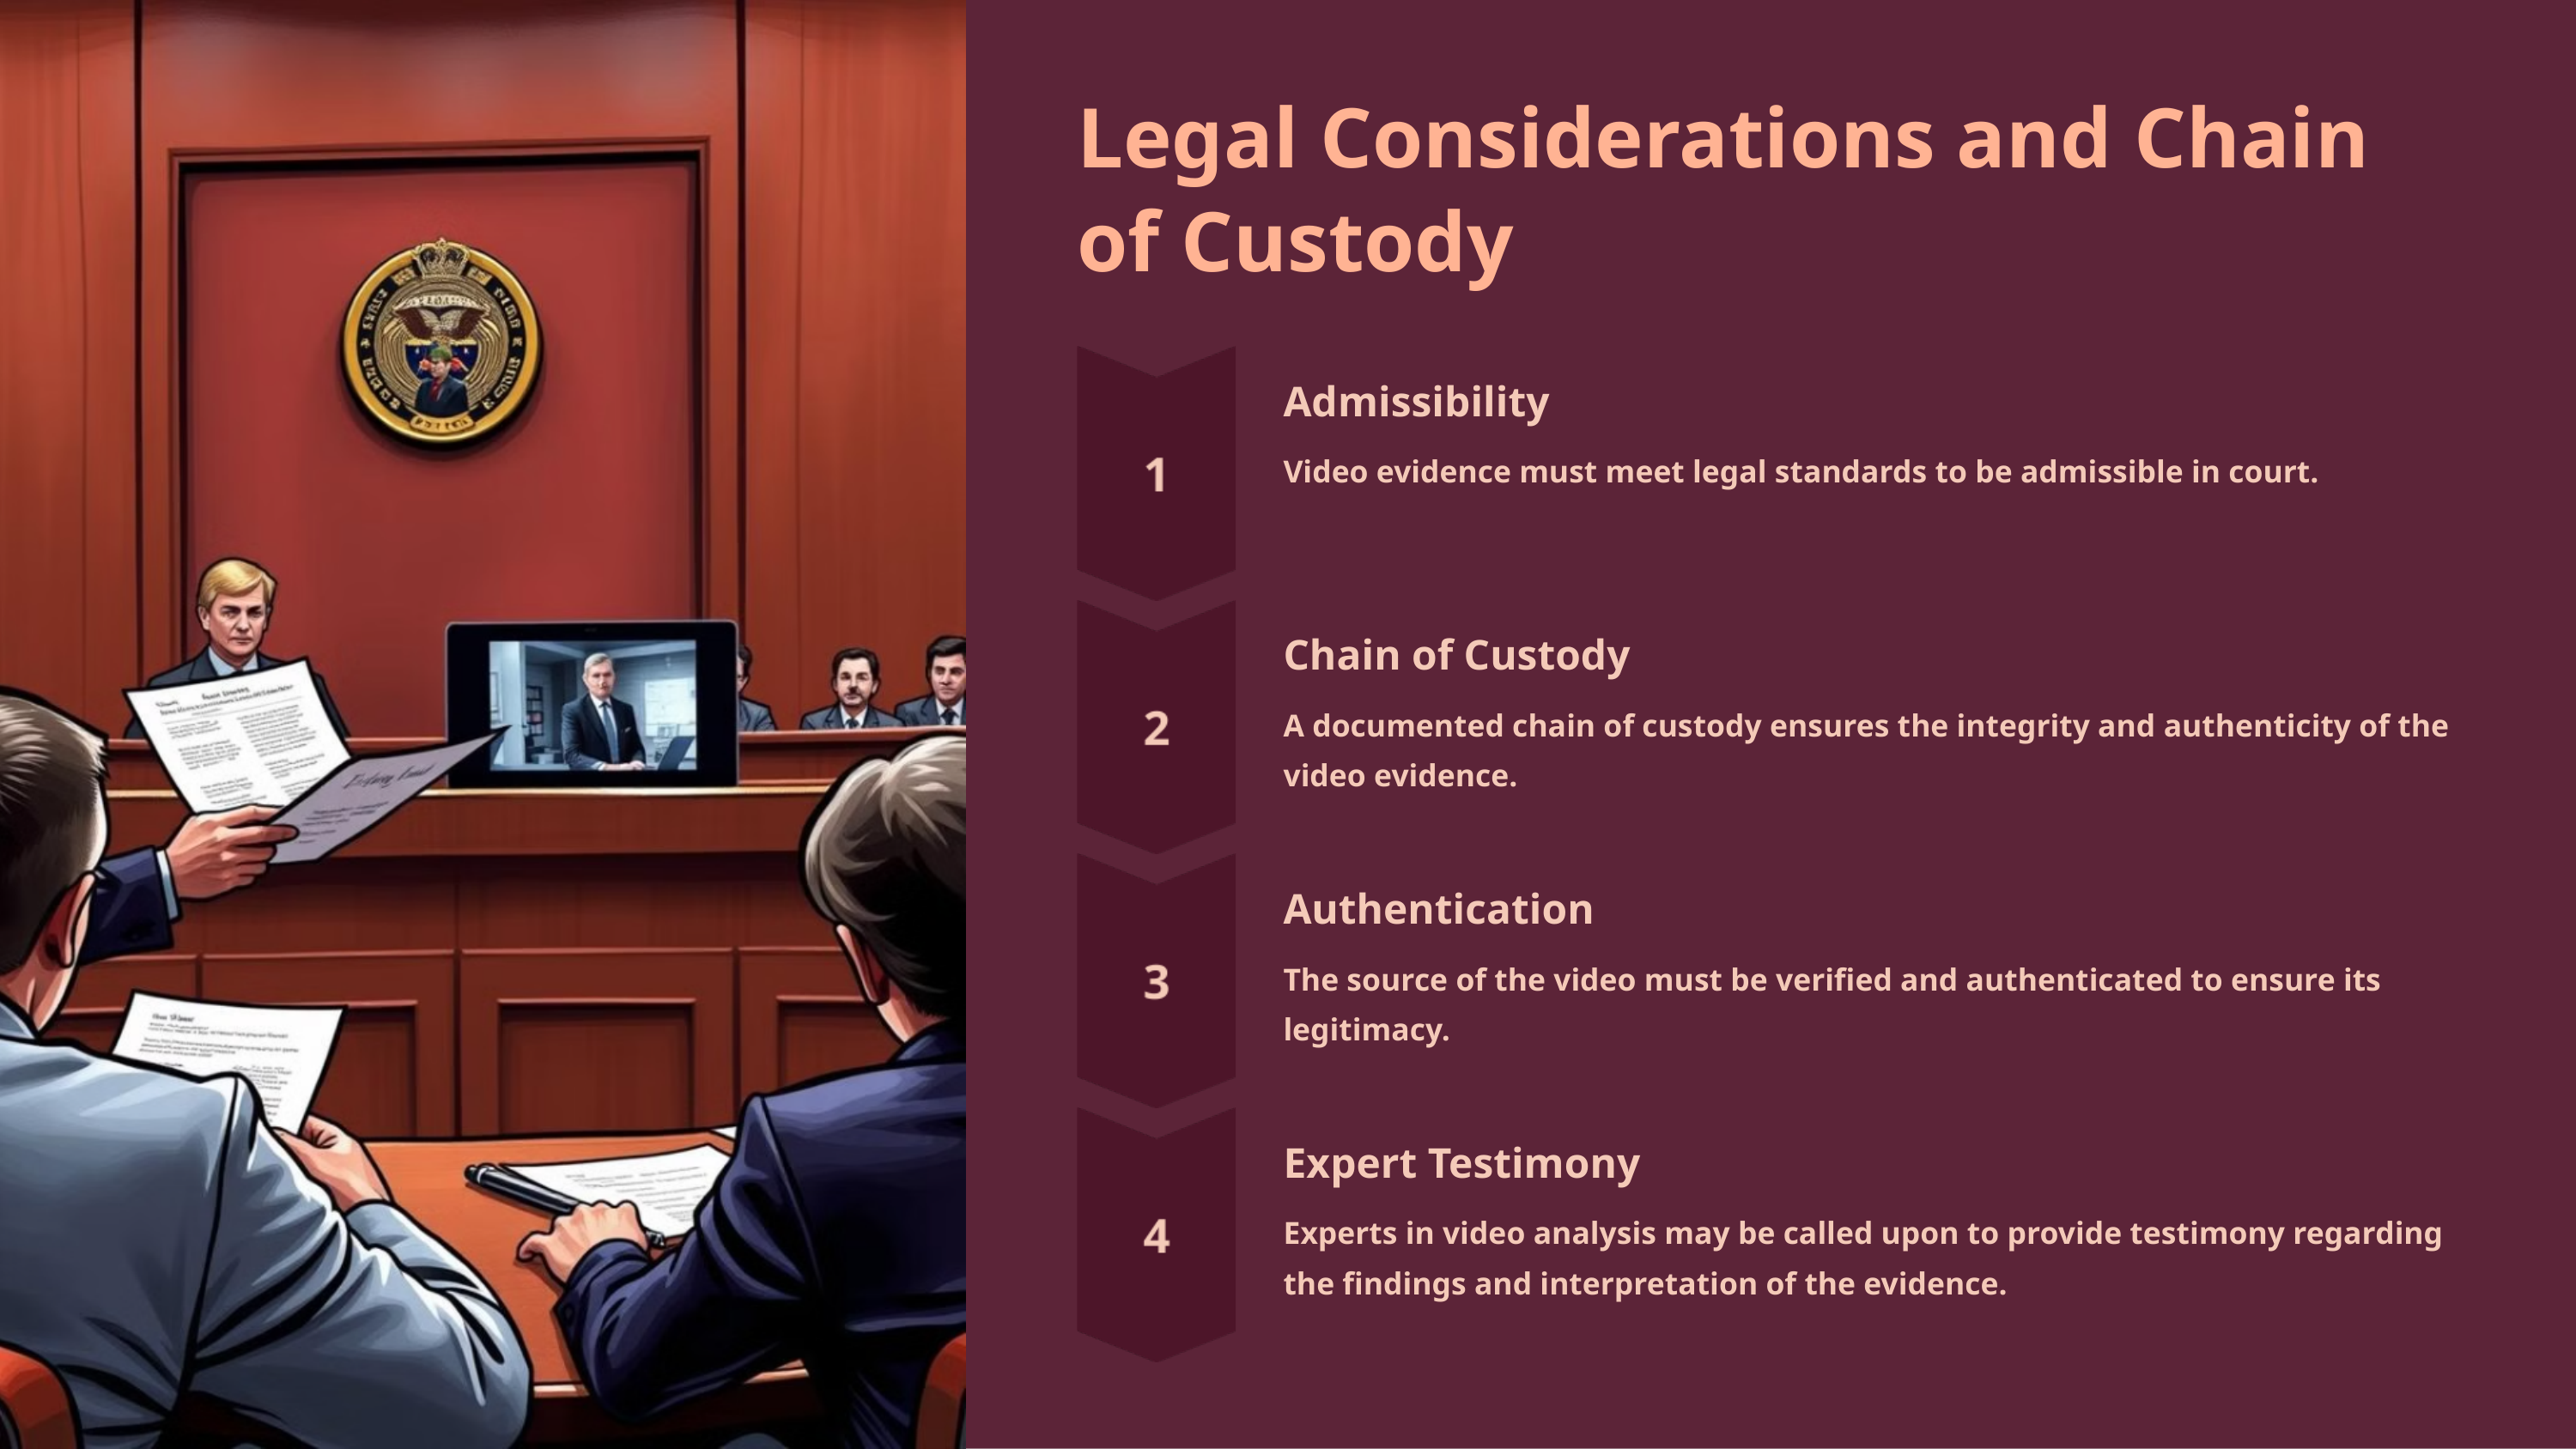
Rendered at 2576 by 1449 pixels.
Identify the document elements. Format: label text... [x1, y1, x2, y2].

text_box Legal Considerations and Chain of Custody [1077, 80, 2465, 288]
text_box [966, 0, 2576, 1449]
text_box Expert Testimony [1283, 1134, 1707, 1186]
text_box [0, 0, 966, 1449]
text_box Chain of Custody [1283, 626, 1707, 679]
text_box A documented chain of custody ensures the integrity and authenticity of the video evidence. [1283, 693, 2465, 793]
text_box [1077, 600, 1236, 853]
text_box Admissibility [1283, 373, 1707, 425]
text_box [1077, 346, 1236, 600]
text_box Video evidence must meet legal standards to be admissible in court. [1283, 439, 2465, 489]
text_box Experts in video analysis may be called upon to provide testimony regarding the findings and interpretation of the evidence. [1283, 1200, 2465, 1301]
text_box Authentication [1283, 880, 1707, 932]
text_box [1077, 853, 1236, 1107]
text_box The source of the video must be verified and authenticated to ensure its legitimacy. [1283, 947, 2465, 1047]
text_box [1077, 1107, 1236, 1362]
